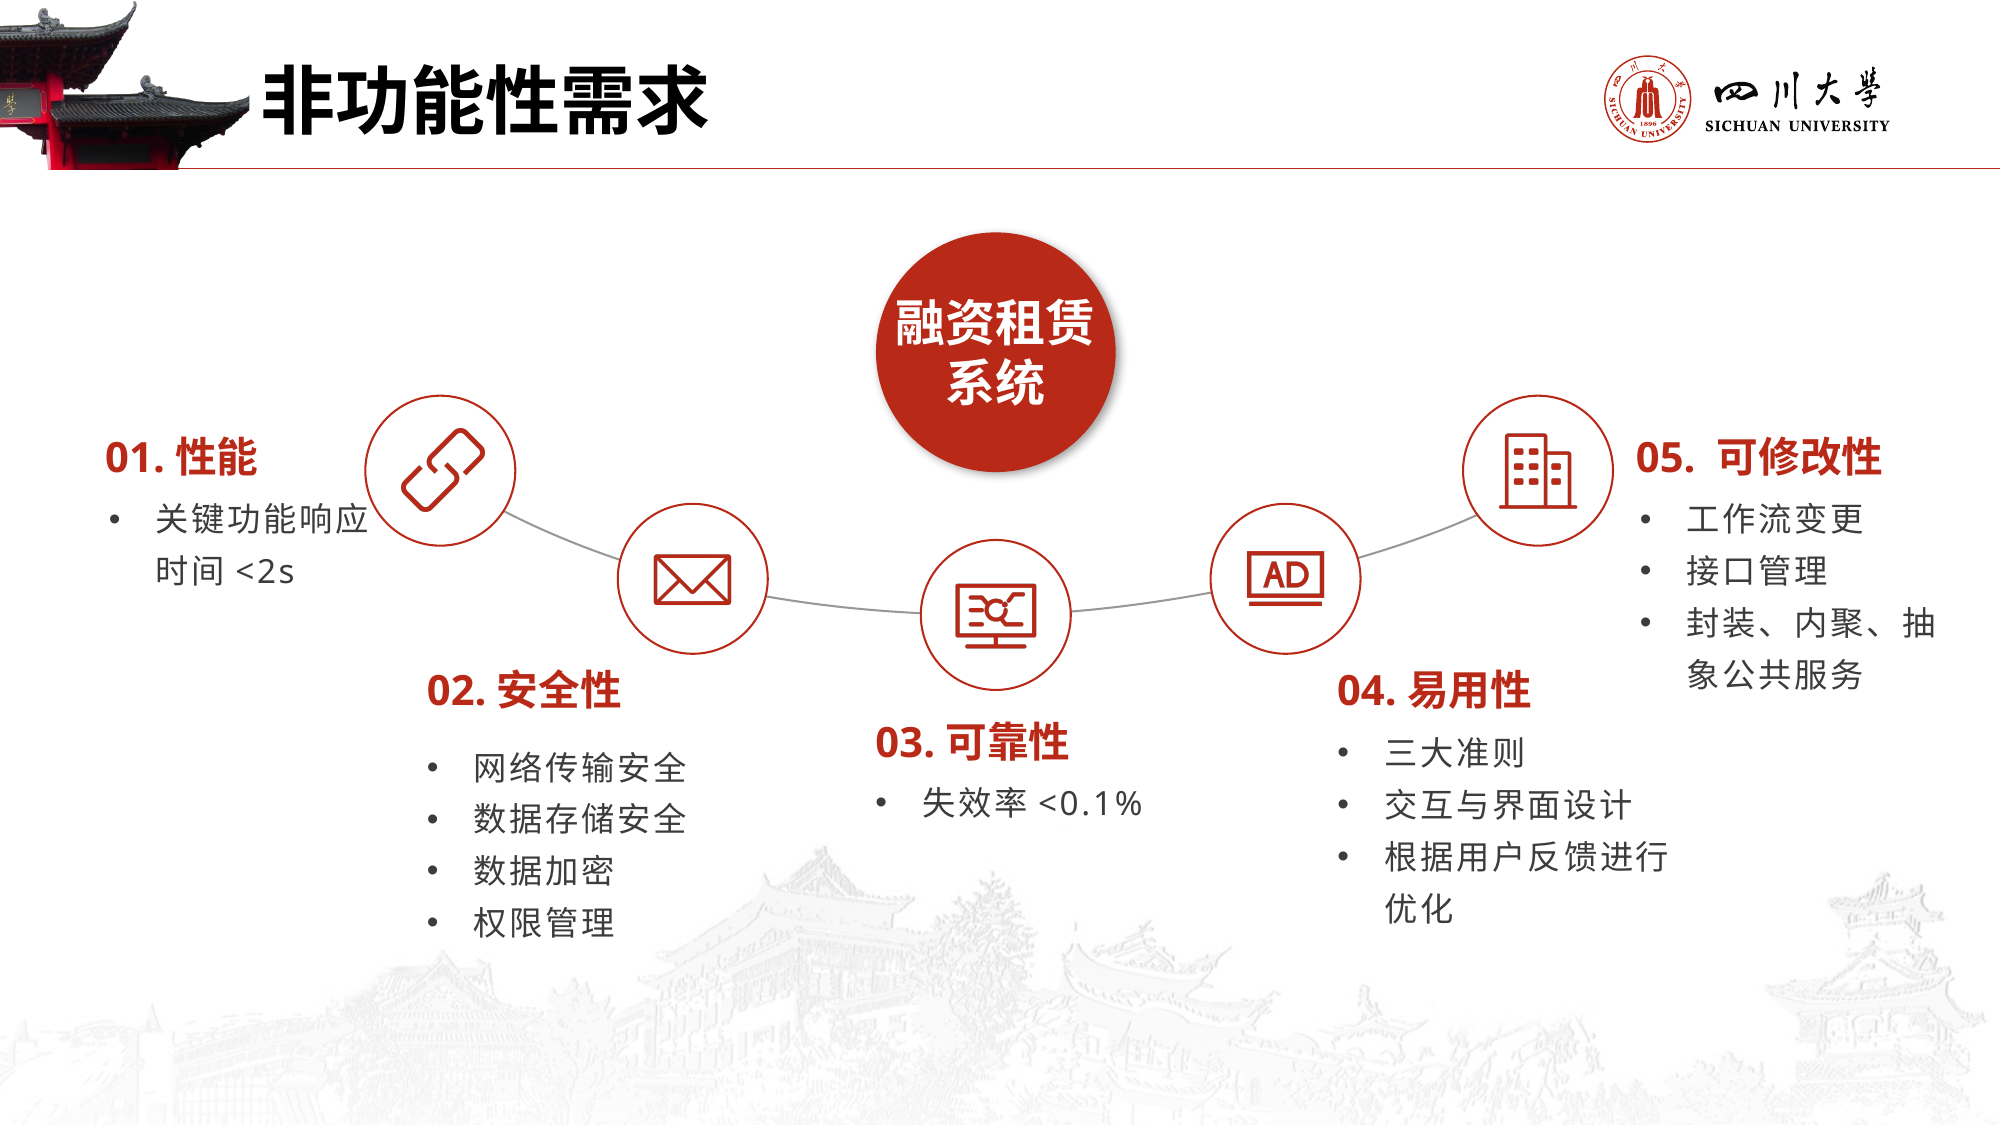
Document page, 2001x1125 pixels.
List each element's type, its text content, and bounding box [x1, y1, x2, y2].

list 非功能性需求 [260, 55, 908, 143]
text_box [90, 232, 1961, 948]
picture [0, 0, 250, 170]
